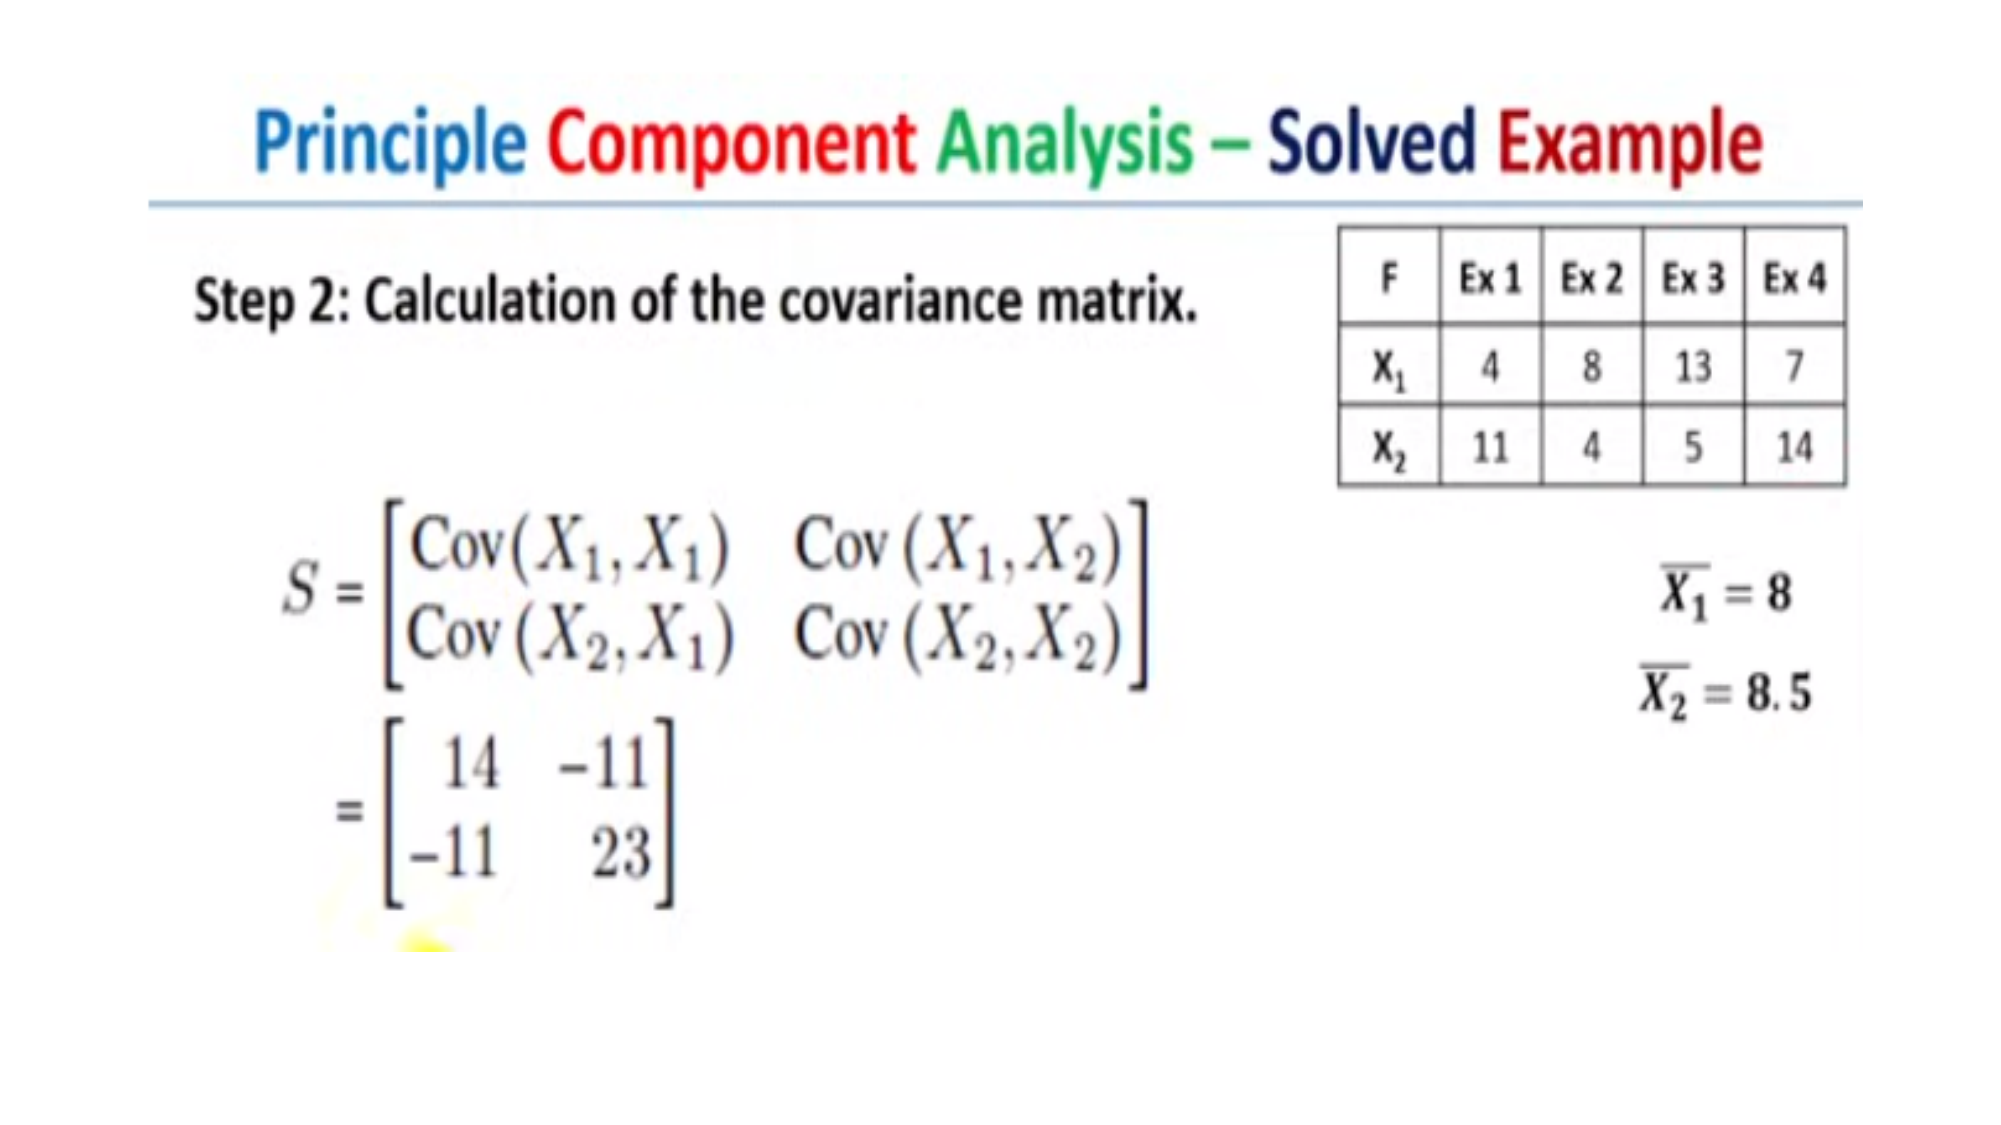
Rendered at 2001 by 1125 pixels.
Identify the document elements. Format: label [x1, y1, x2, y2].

picture [137, 59, 1863, 952]
